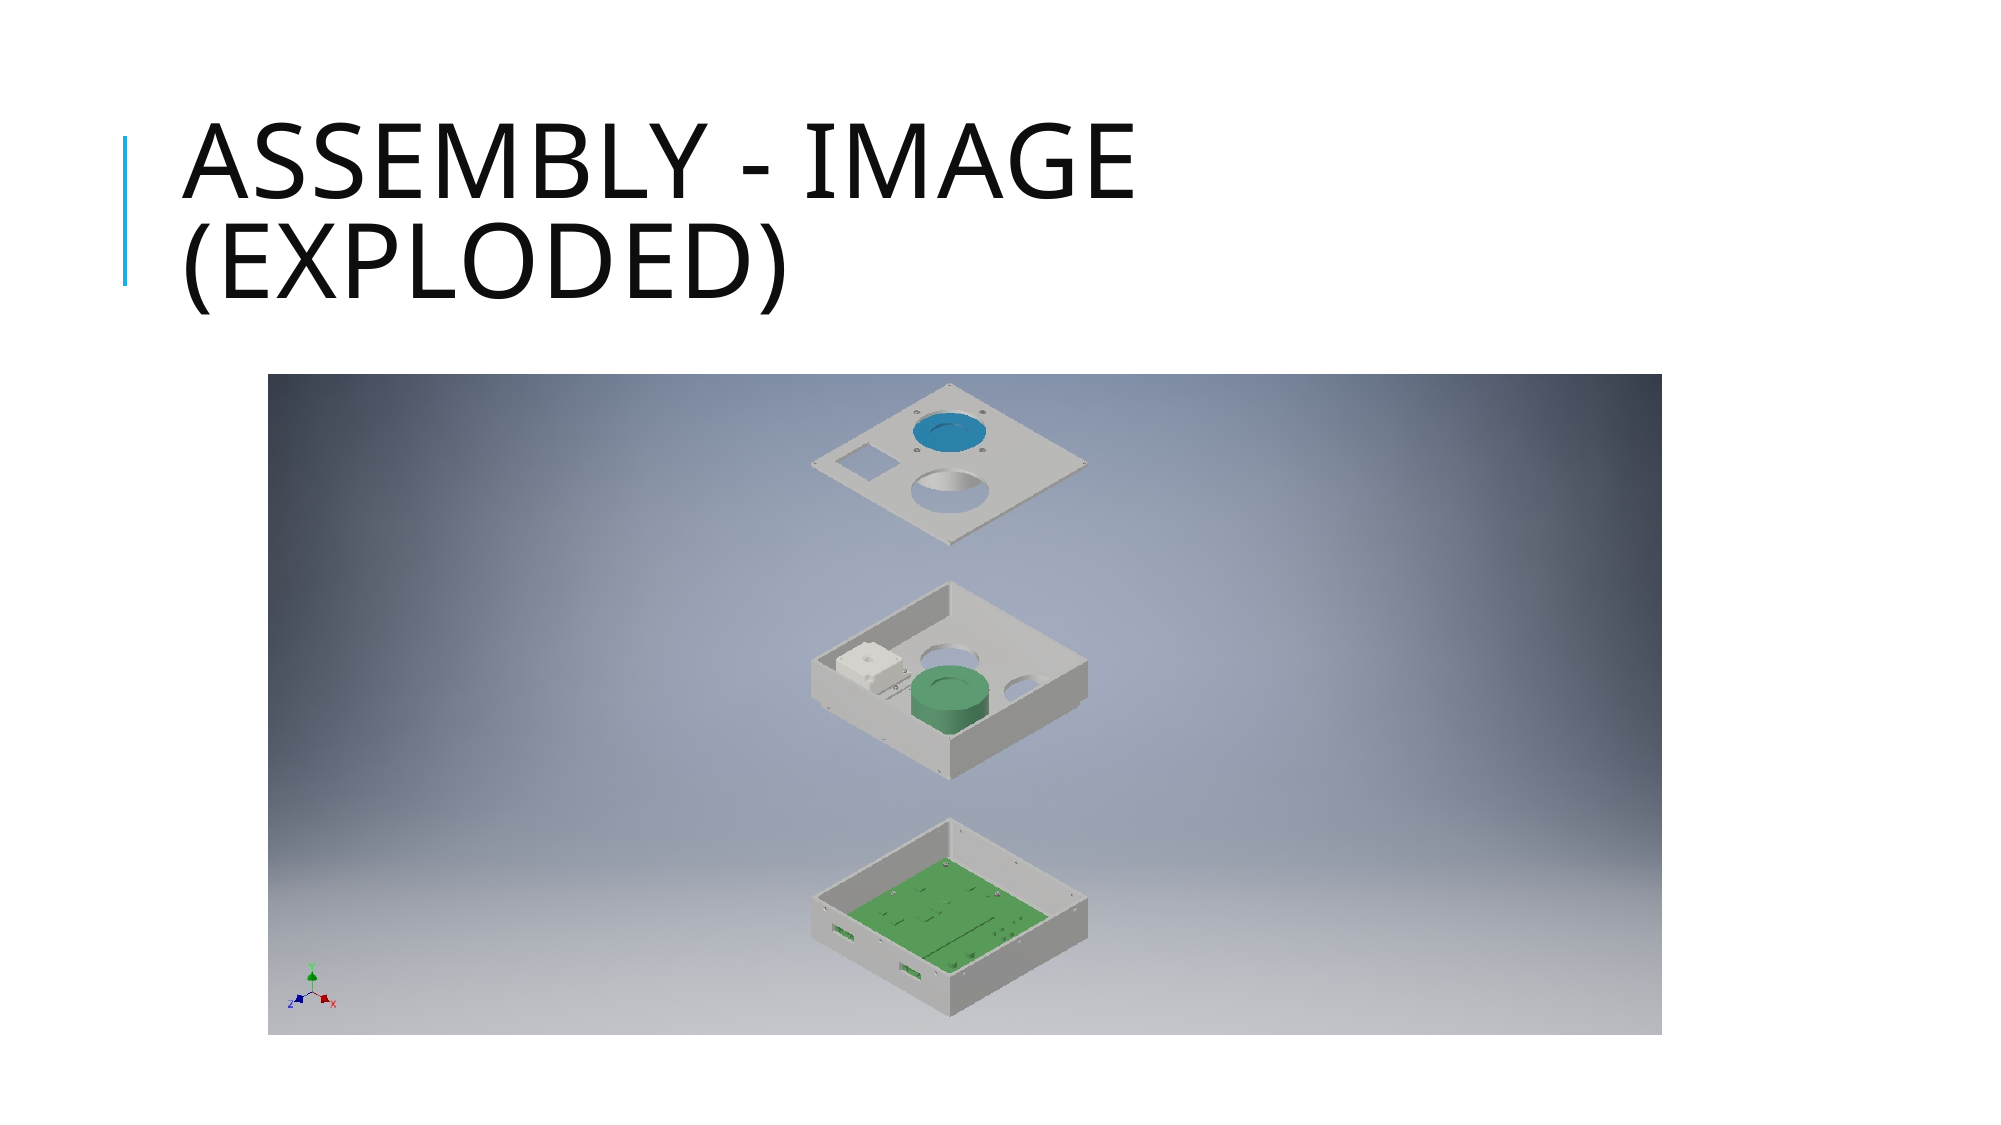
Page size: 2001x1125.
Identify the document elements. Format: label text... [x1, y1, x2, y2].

title Assembly - Image (exploded) [168, 96, 1763, 342]
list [268, 374, 1662, 1036]
